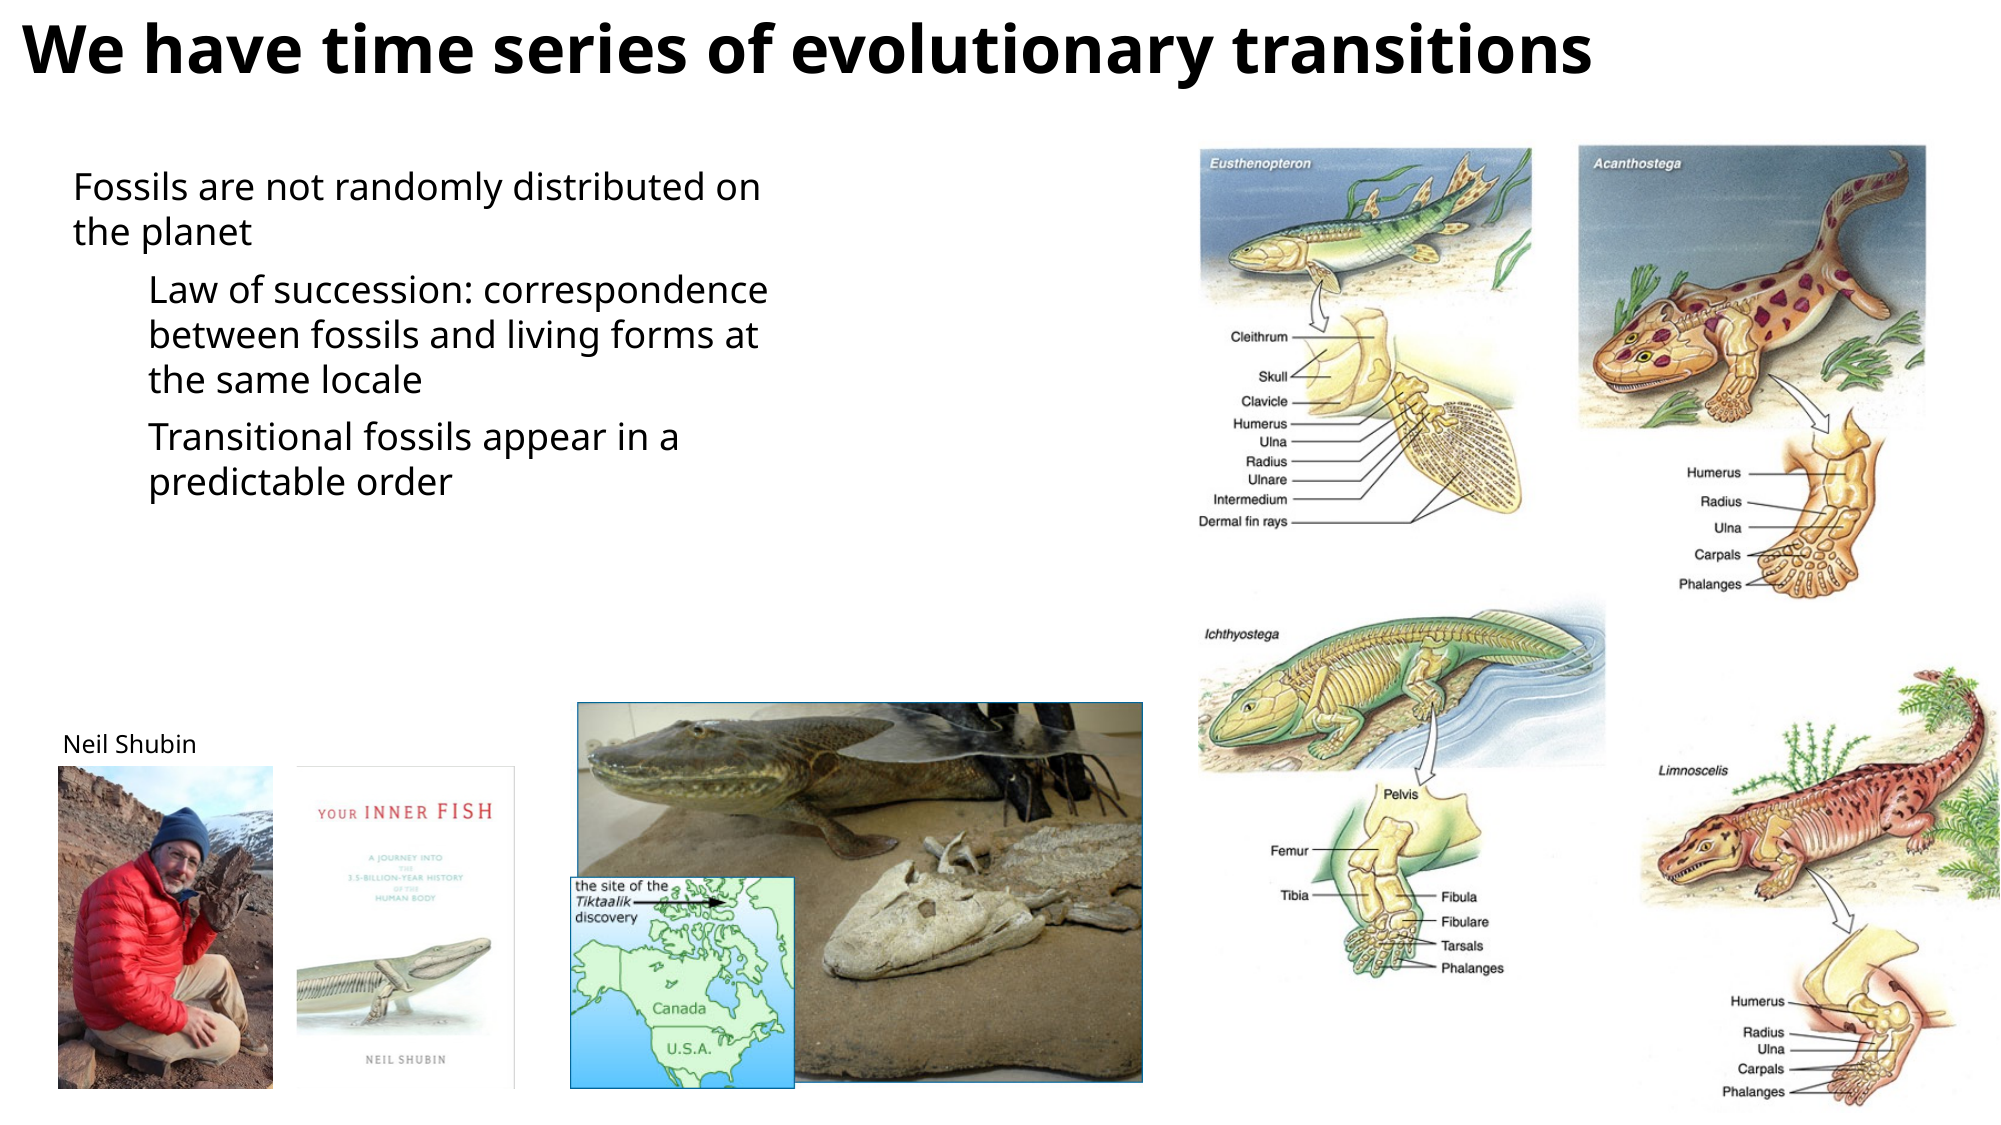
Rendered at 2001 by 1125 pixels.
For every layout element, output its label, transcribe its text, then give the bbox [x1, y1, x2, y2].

text_box We have time series of evolutionary transitions [8, 0, 1610, 95]
text_box Neil Shubin [48, 721, 310, 767]
picture [569, 702, 1143, 1089]
picture [1198, 139, 2000, 1113]
picture [58, 766, 273, 1089]
text_box Fossils are not randomly distributed on the planet Law of succession: correspondence between fossils and living forms at the same locale Transitional fossils appear in a predictable order [58, 155, 813, 511]
picture [296, 766, 515, 1089]
